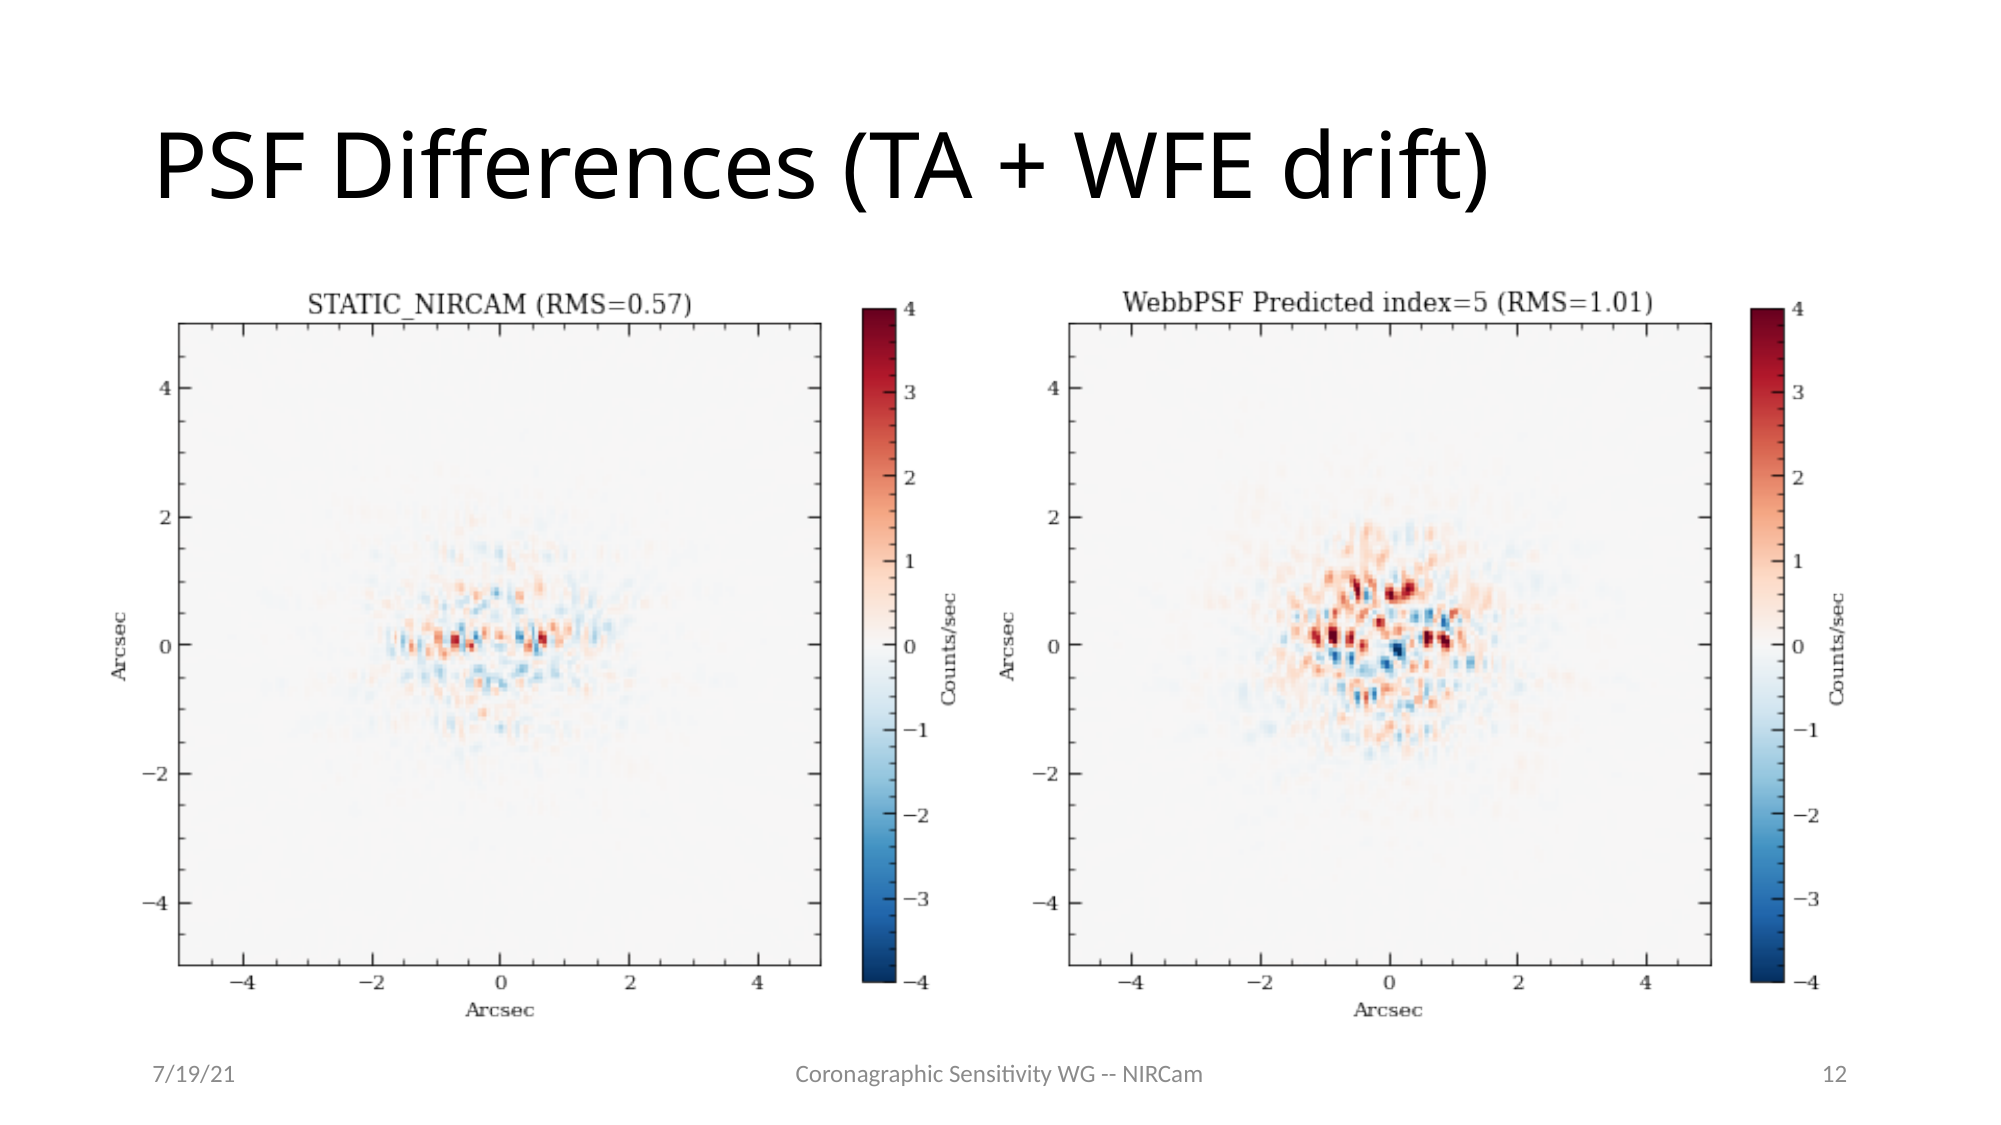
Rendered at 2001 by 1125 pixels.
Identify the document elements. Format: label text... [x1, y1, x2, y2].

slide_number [137, 1042, 588, 1103]
title PSF Differences (TA + WFE drift) [137, 59, 1863, 277]
slide_number 12 [1412, 1042, 1863, 1103]
footer Coronagraphic Sensitivity WG -- NIRCam [662, 1042, 1338, 1103]
picture [99, 277, 1863, 1034]
